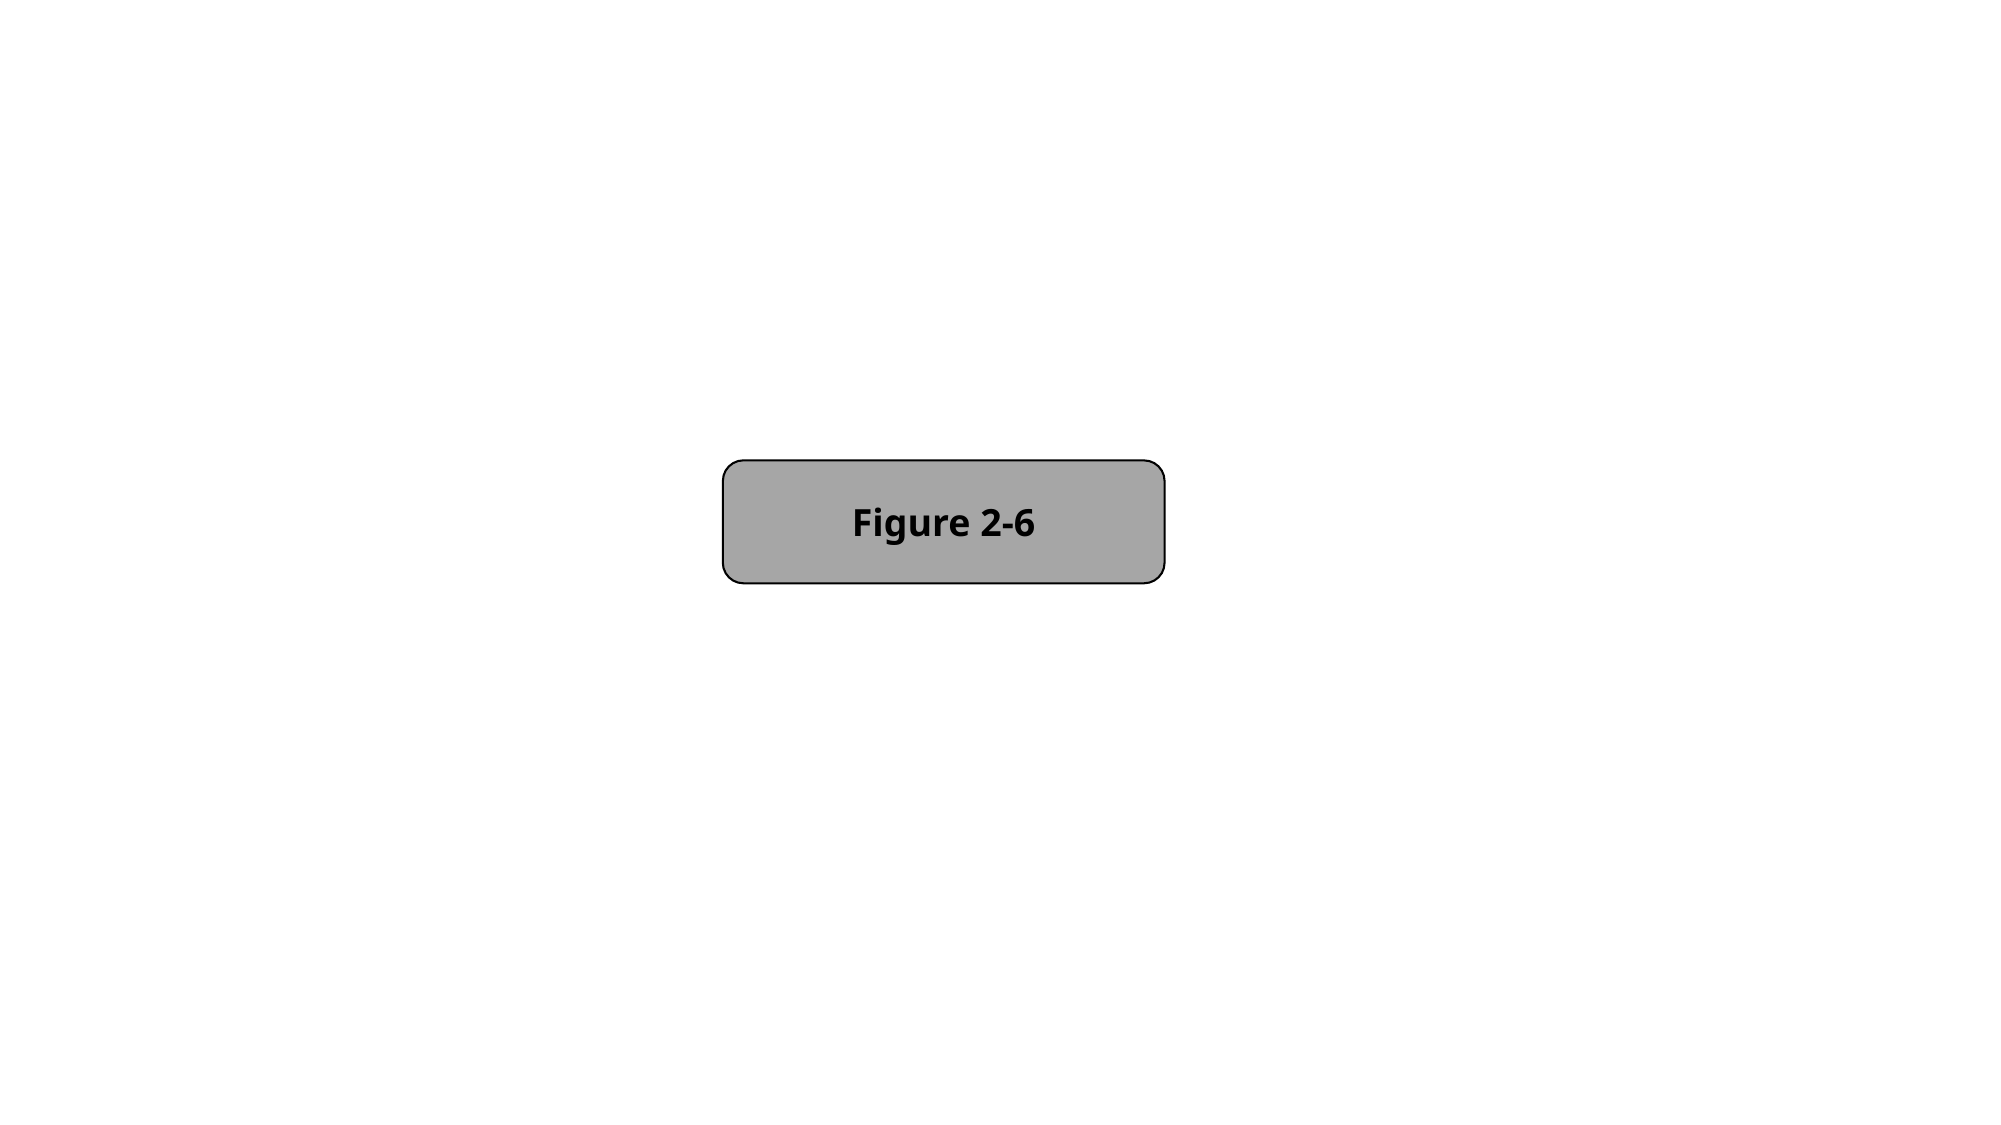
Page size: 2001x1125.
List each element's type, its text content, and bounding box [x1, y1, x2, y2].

text_box Figure 2-6 [721, 459, 1166, 585]
